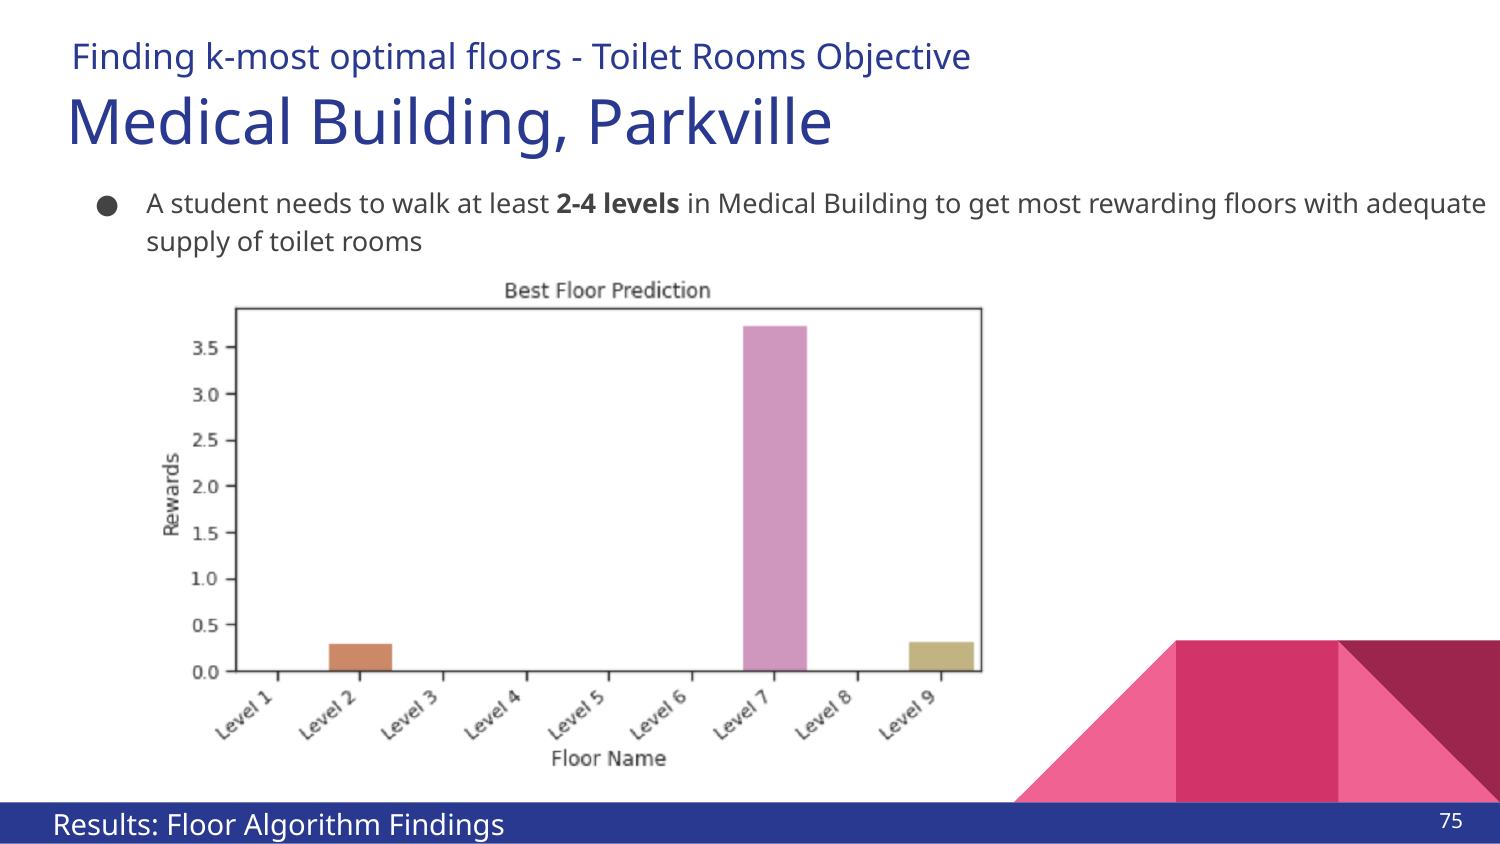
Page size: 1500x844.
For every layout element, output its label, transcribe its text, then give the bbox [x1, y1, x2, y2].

text_box Results: Floor Algorithm Findings [37, 790, 522, 844]
title Finding k-most optimal floors - Toilet Rooms Objective [56, 18, 1043, 84]
picture [147, 269, 1002, 778]
title Medical Building, Parkville [51, 67, 1449, 167]
slide_number ‹#› [1387, 789, 1478, 844]
text_box A student needs to walk at least 2-4 levels in Medical Building to get most rewarding floors with adequate supply of toilet rooms [56, 166, 1500, 659]
